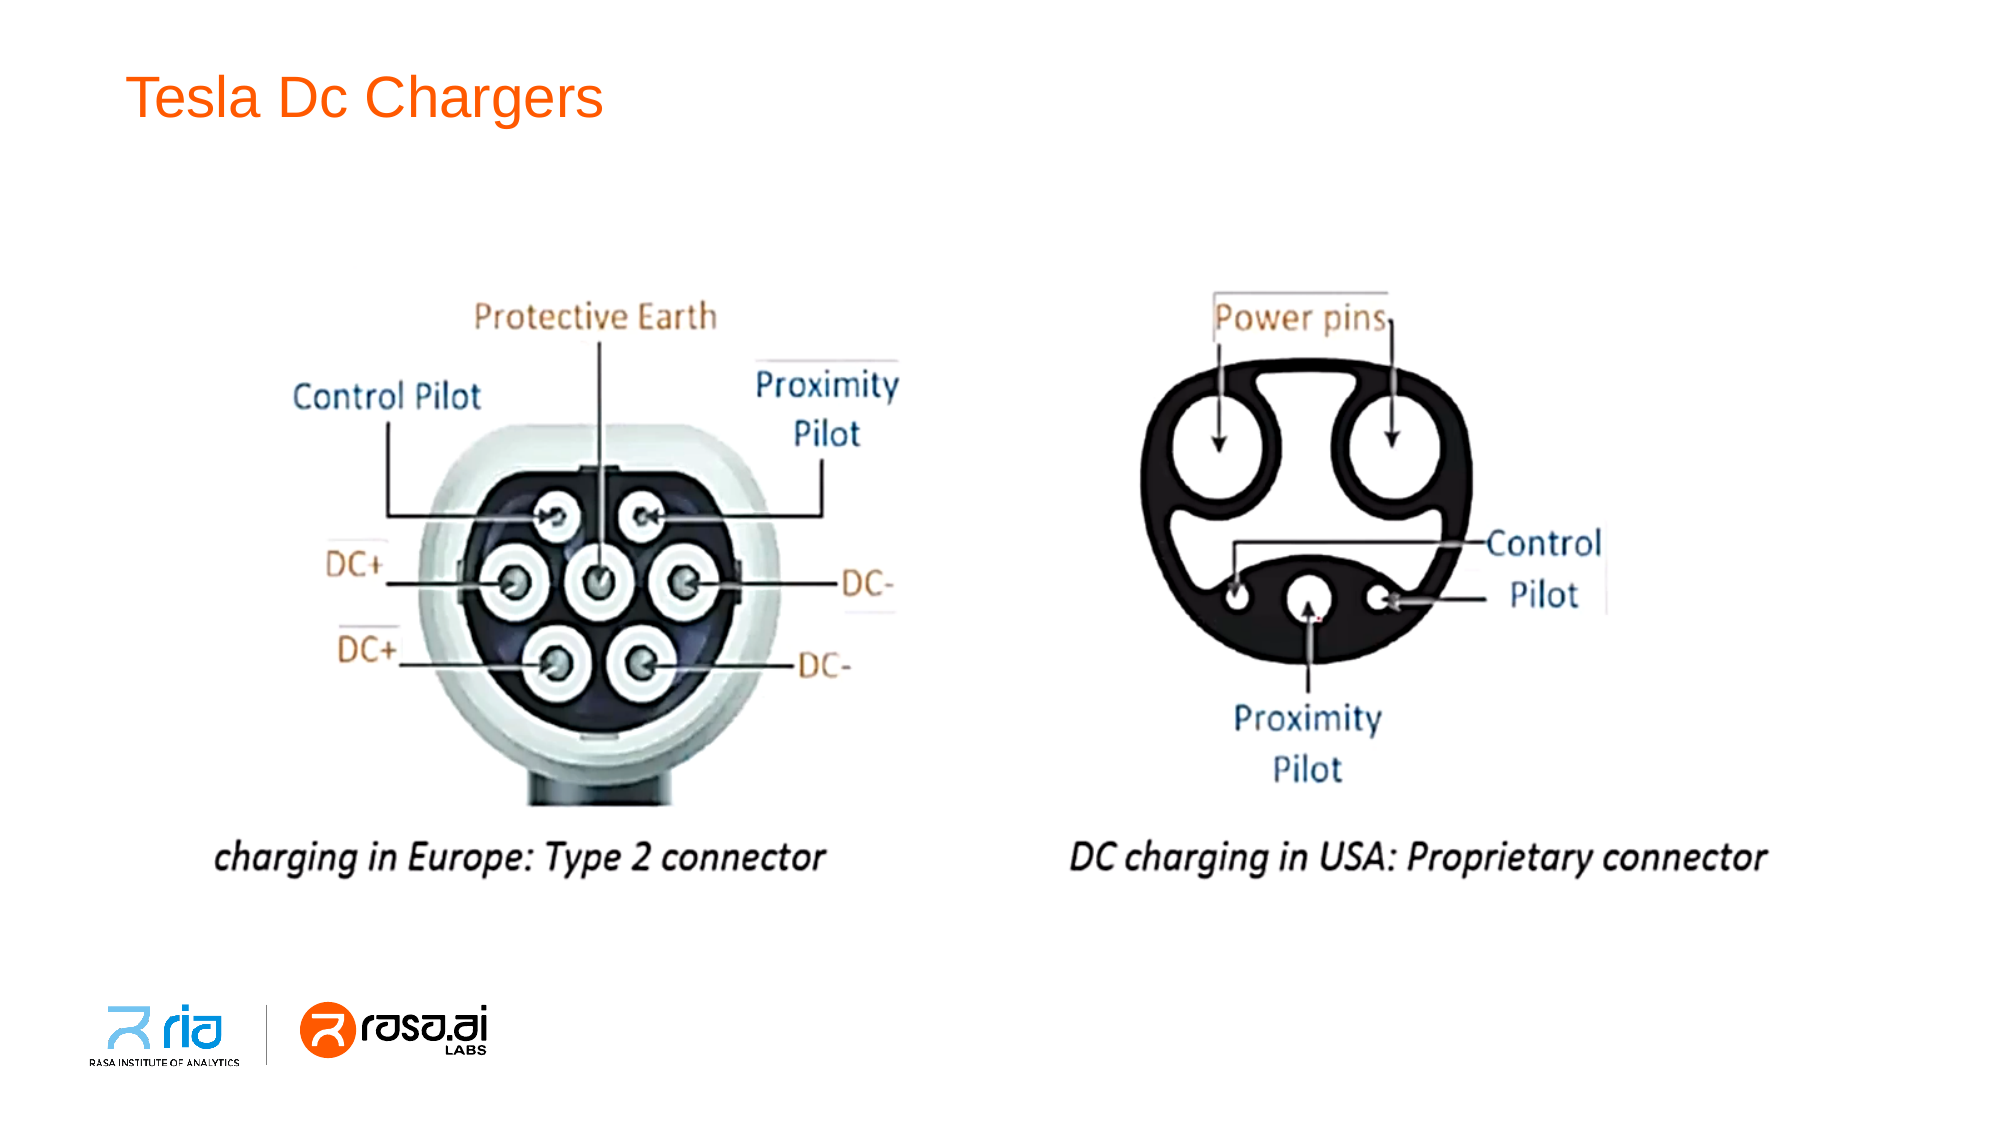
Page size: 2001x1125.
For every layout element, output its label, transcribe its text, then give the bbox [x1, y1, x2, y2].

title Tesla Dc Chargers [125, 59, 1791, 131]
picture [214, 227, 1786, 898]
picture [78, 992, 250, 1078]
